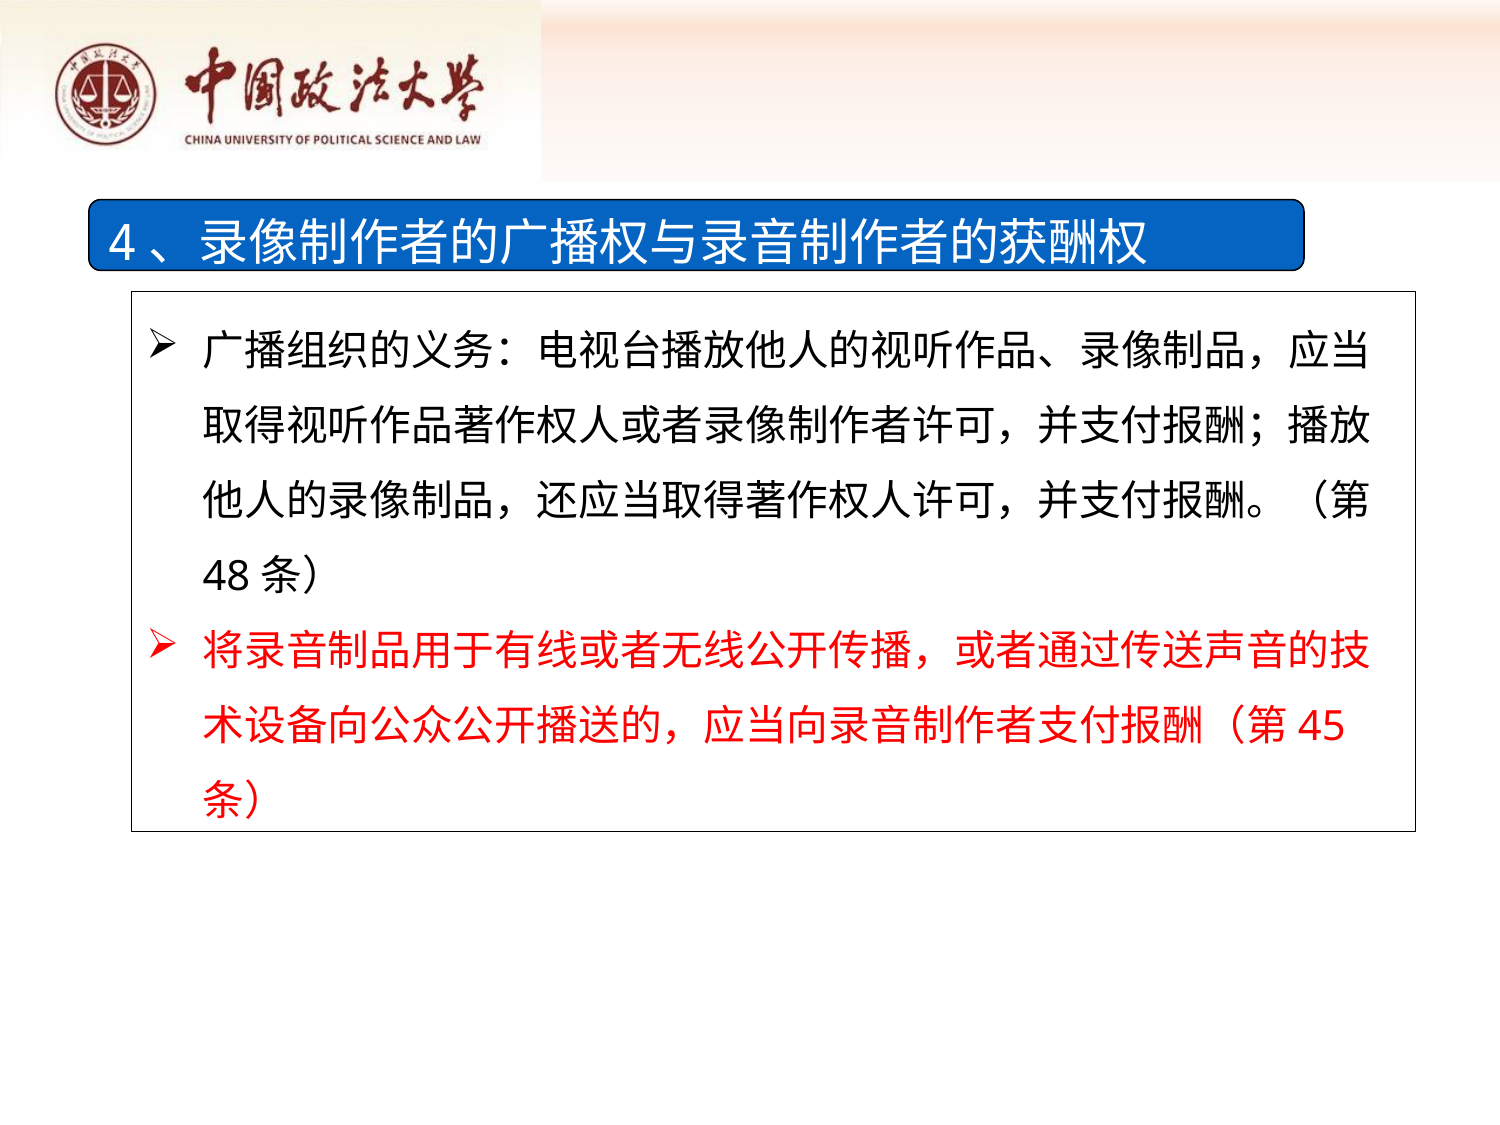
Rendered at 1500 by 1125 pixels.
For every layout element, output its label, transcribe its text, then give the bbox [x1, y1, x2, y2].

picture [0, 0, 1500, 182]
text_box 广播组织的义务：电视台播放他人的视听作品、录像制品，应当取得视听作品著作权人或者录像制作者许可，并支付报酬；播放他人的录像制品，还应当取得著作权人许可，并支付报酬。（第48条） 将录音制品用于有线或者无线公开传播，或者通过传送声音的技术设备向公众公开播送的，应当向录音制作者支付报酬（第45条） [131, 291, 1416, 832]
text_box 4、录像制作者的广播权与录音制作者的获酬权 [88, 199, 1304, 271]
